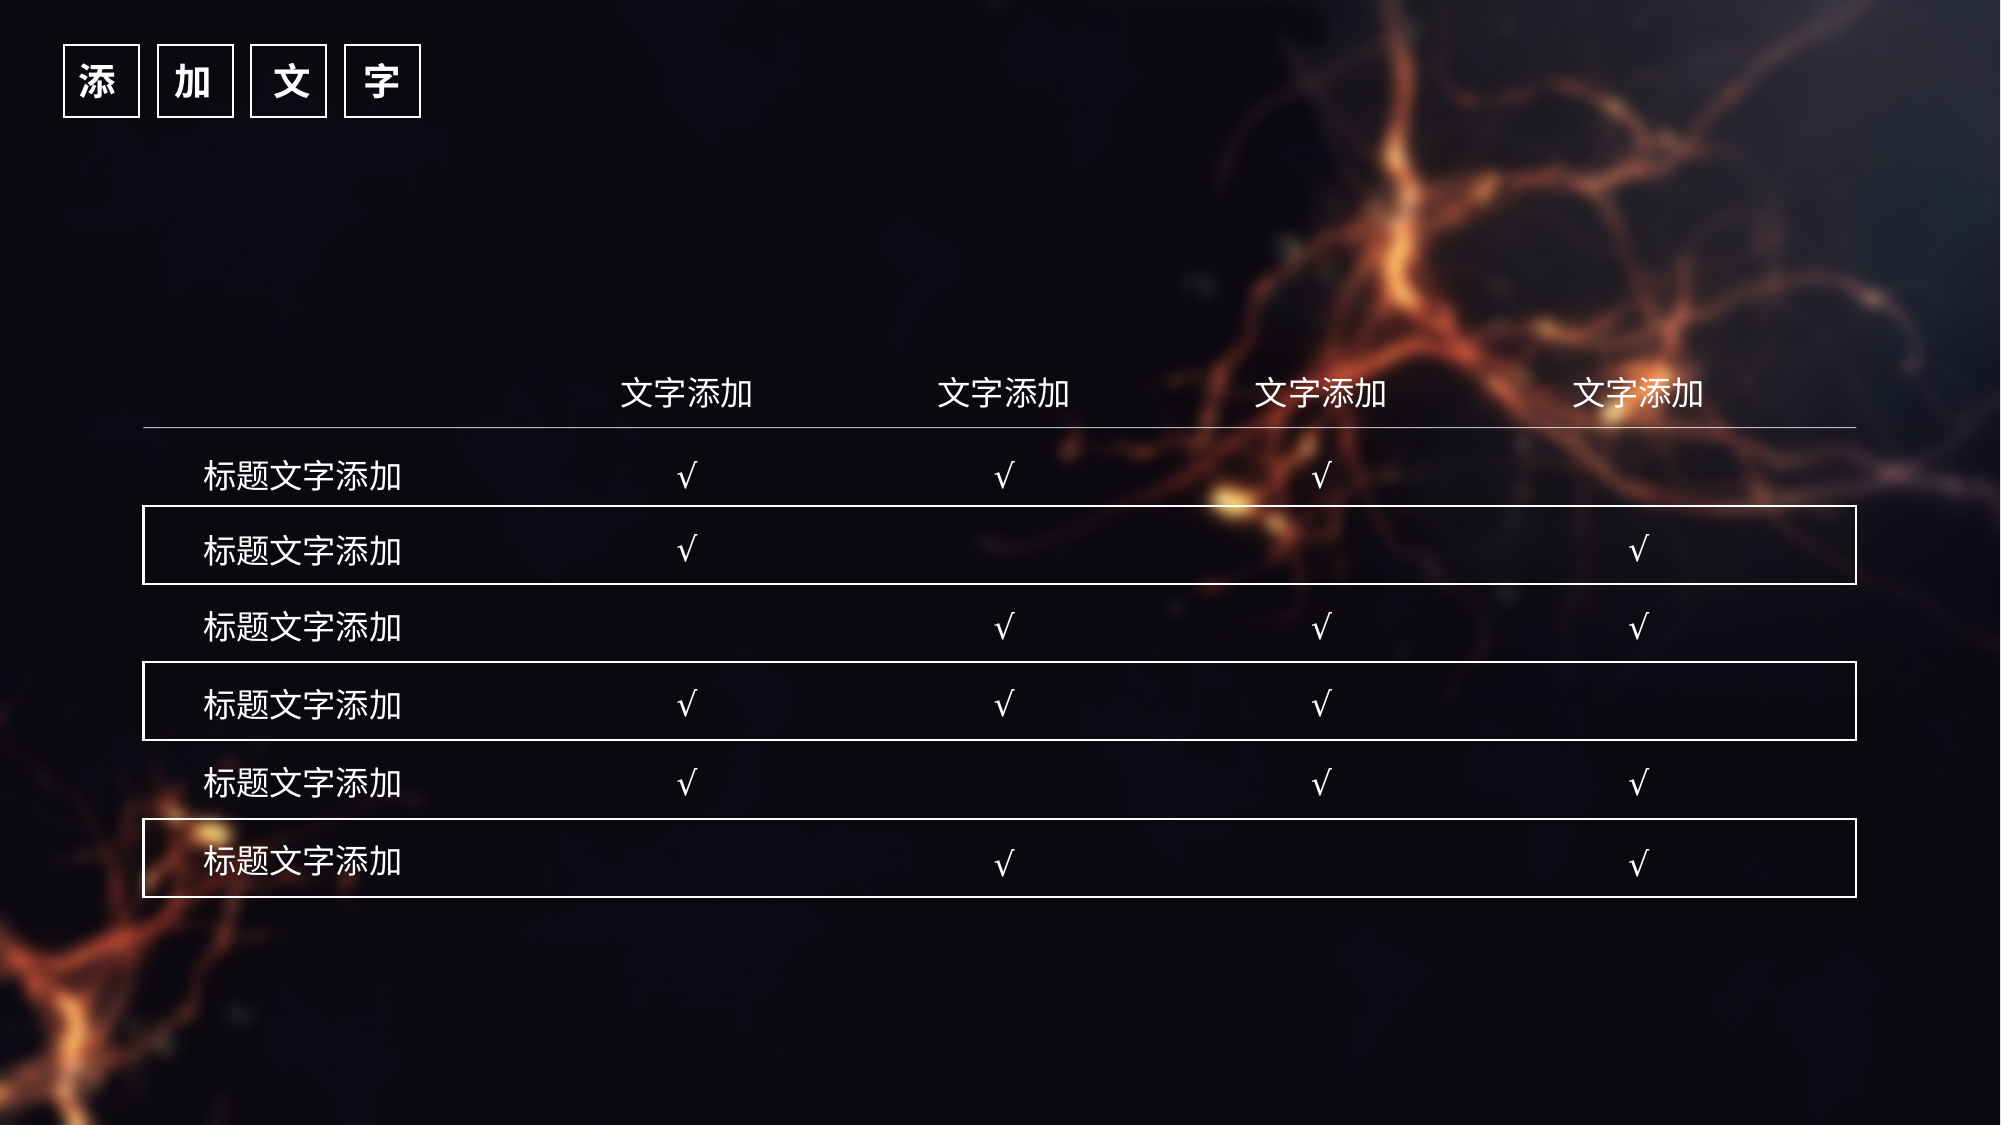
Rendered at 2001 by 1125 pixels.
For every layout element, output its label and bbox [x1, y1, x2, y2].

picture [0, 0, 2001, 1125]
text_box [143, 356, 1857, 898]
